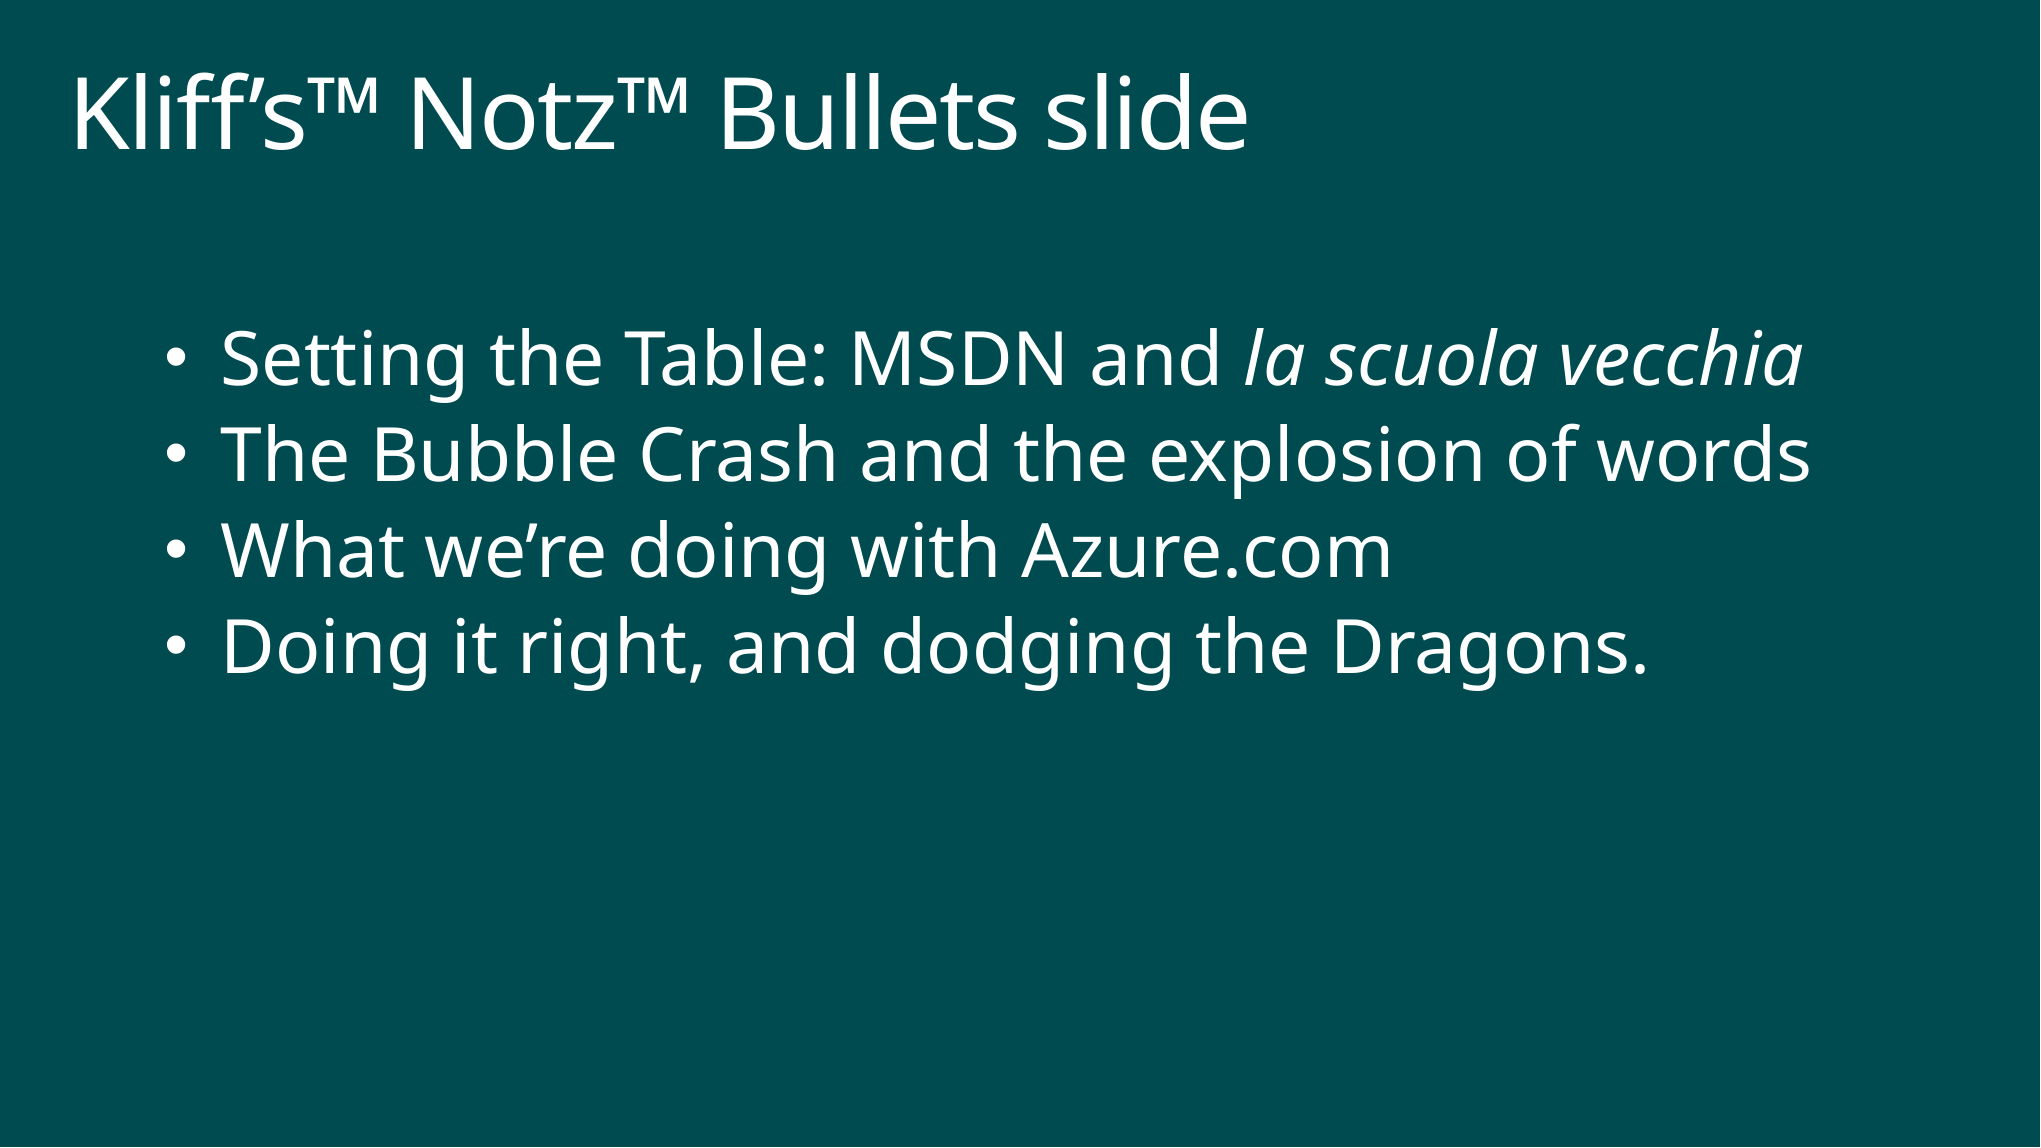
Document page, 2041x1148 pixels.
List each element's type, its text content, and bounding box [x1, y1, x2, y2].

title Kliff’s™ Notz™ Bullets slide [45, 48, 1996, 199]
list Setting the Table: MSDN and la scuola vecchia The Bubble Crash and the explosion of words What we’re doing with Azure.com Doing it right, and dodging the Dragons. [140, 305, 1900, 760]
